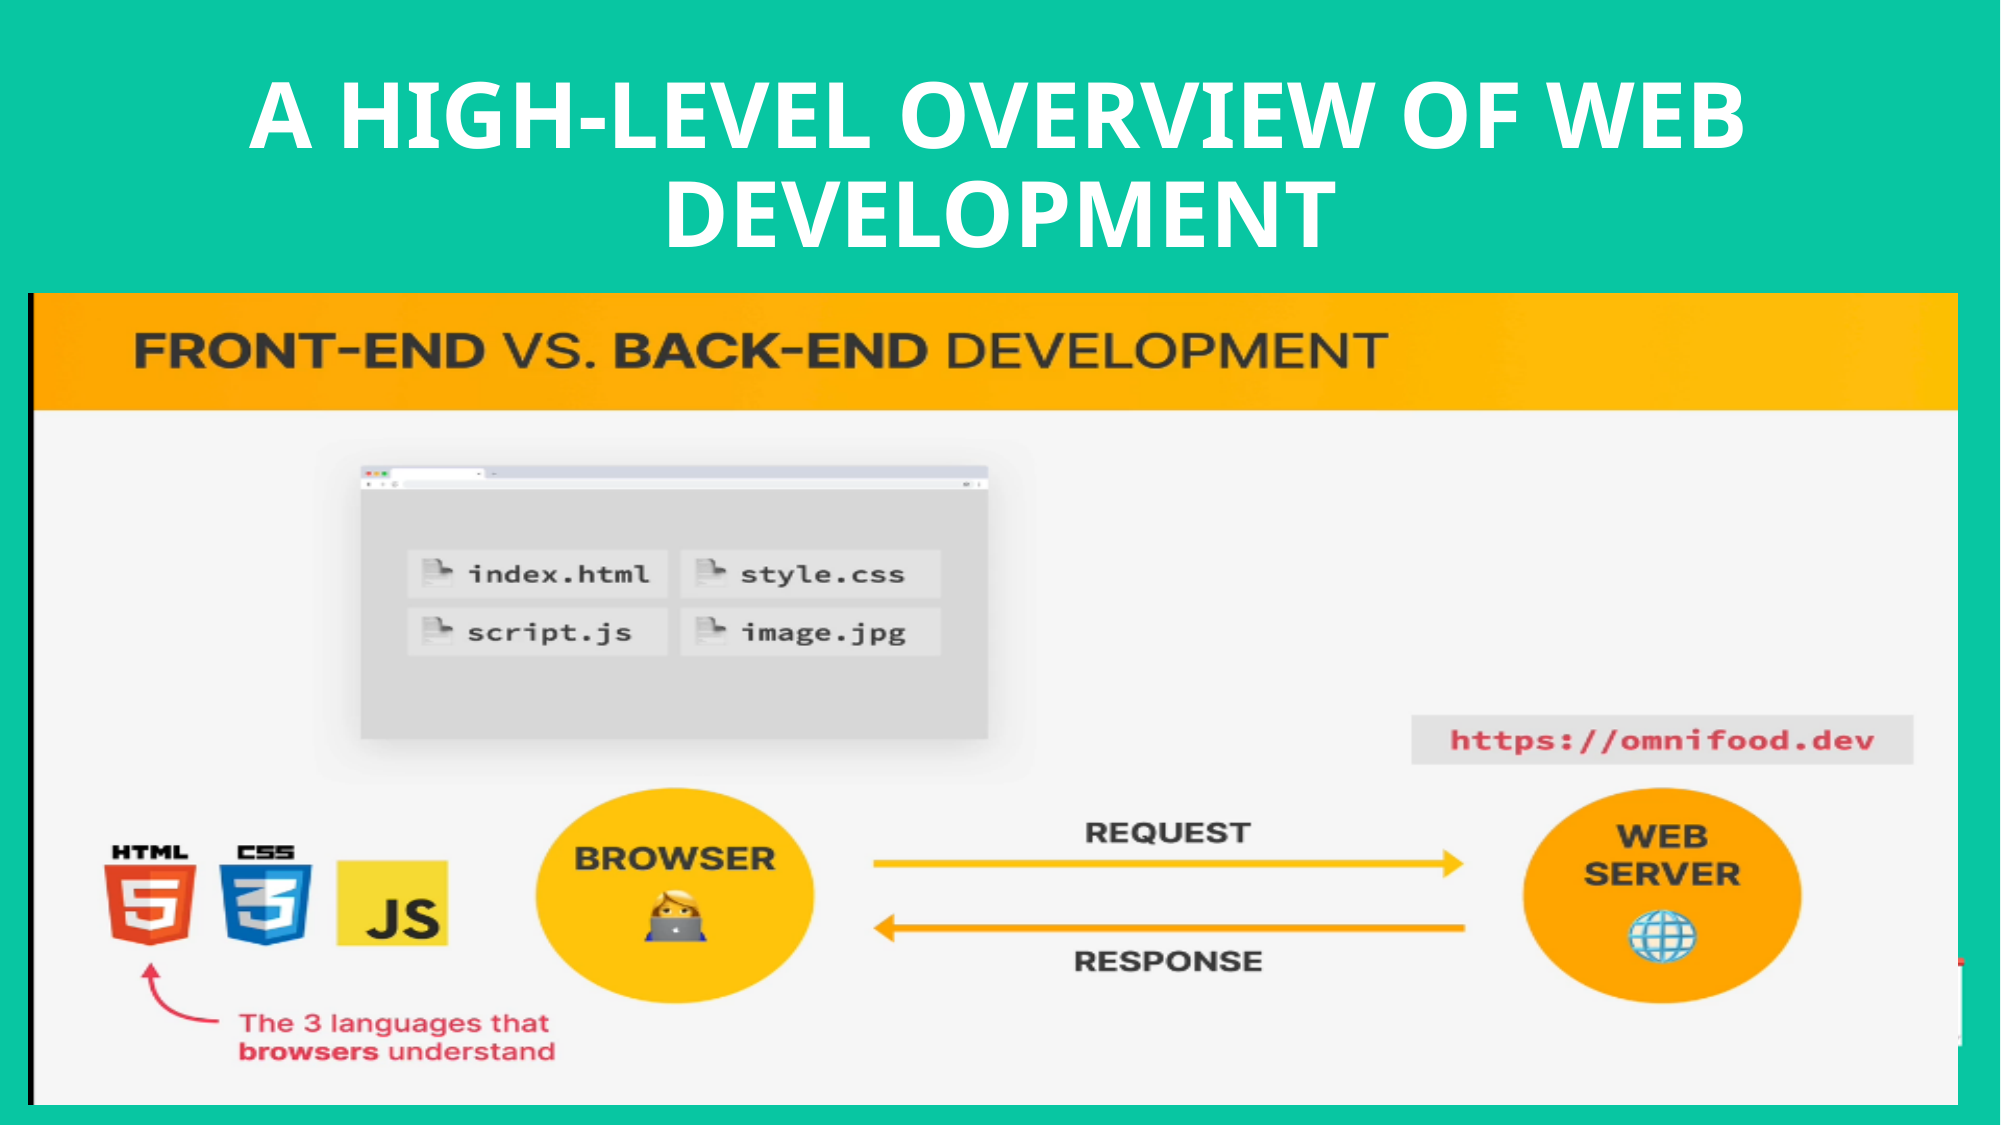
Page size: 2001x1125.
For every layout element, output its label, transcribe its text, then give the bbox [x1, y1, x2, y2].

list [28, 293, 1958, 1105]
title A HIGH-LEVEL OVERVIEW OF WEB DEVELOPMENT [137, 59, 1863, 278]
picture [0, 0, 2001, 1125]
